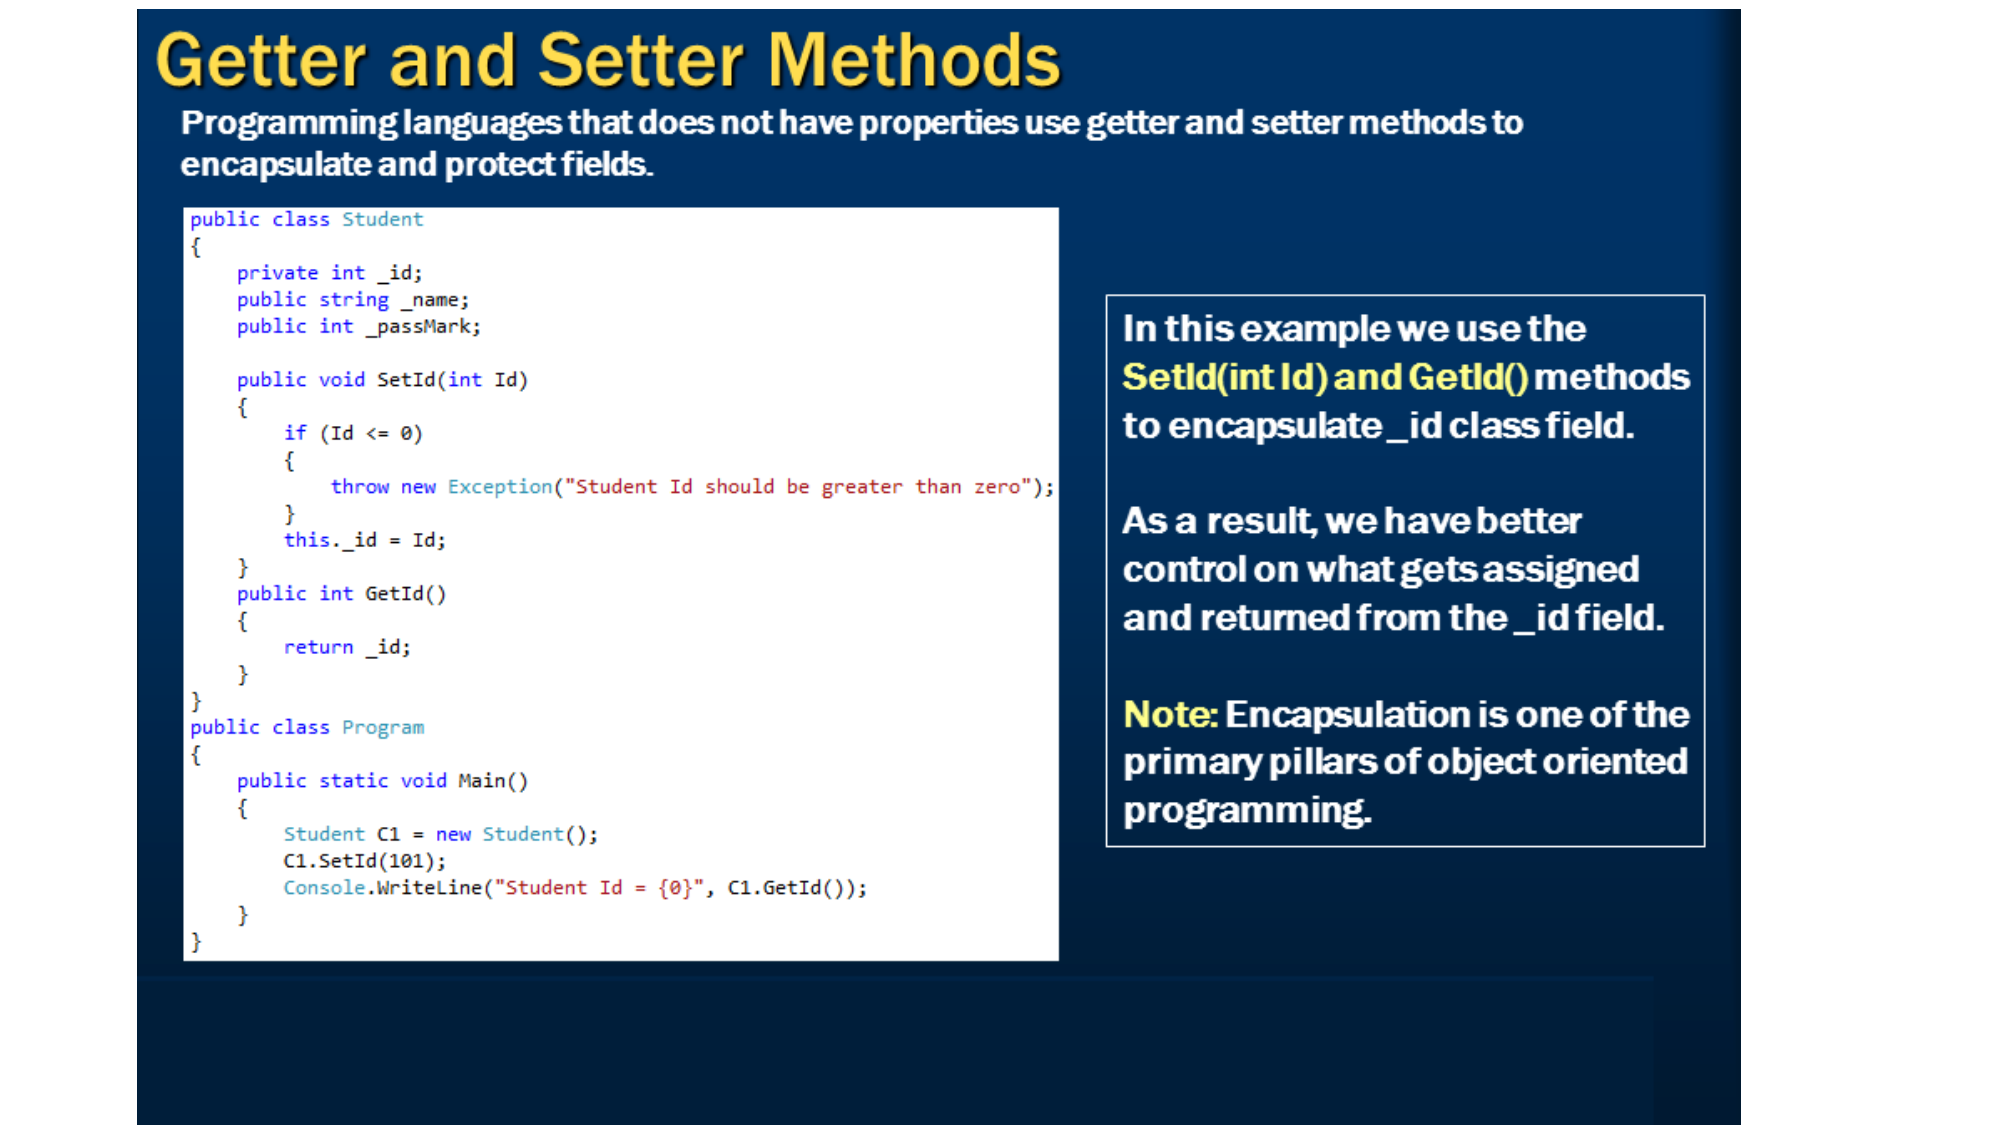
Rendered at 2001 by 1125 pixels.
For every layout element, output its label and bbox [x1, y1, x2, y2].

list [137, 9, 1741, 1125]
